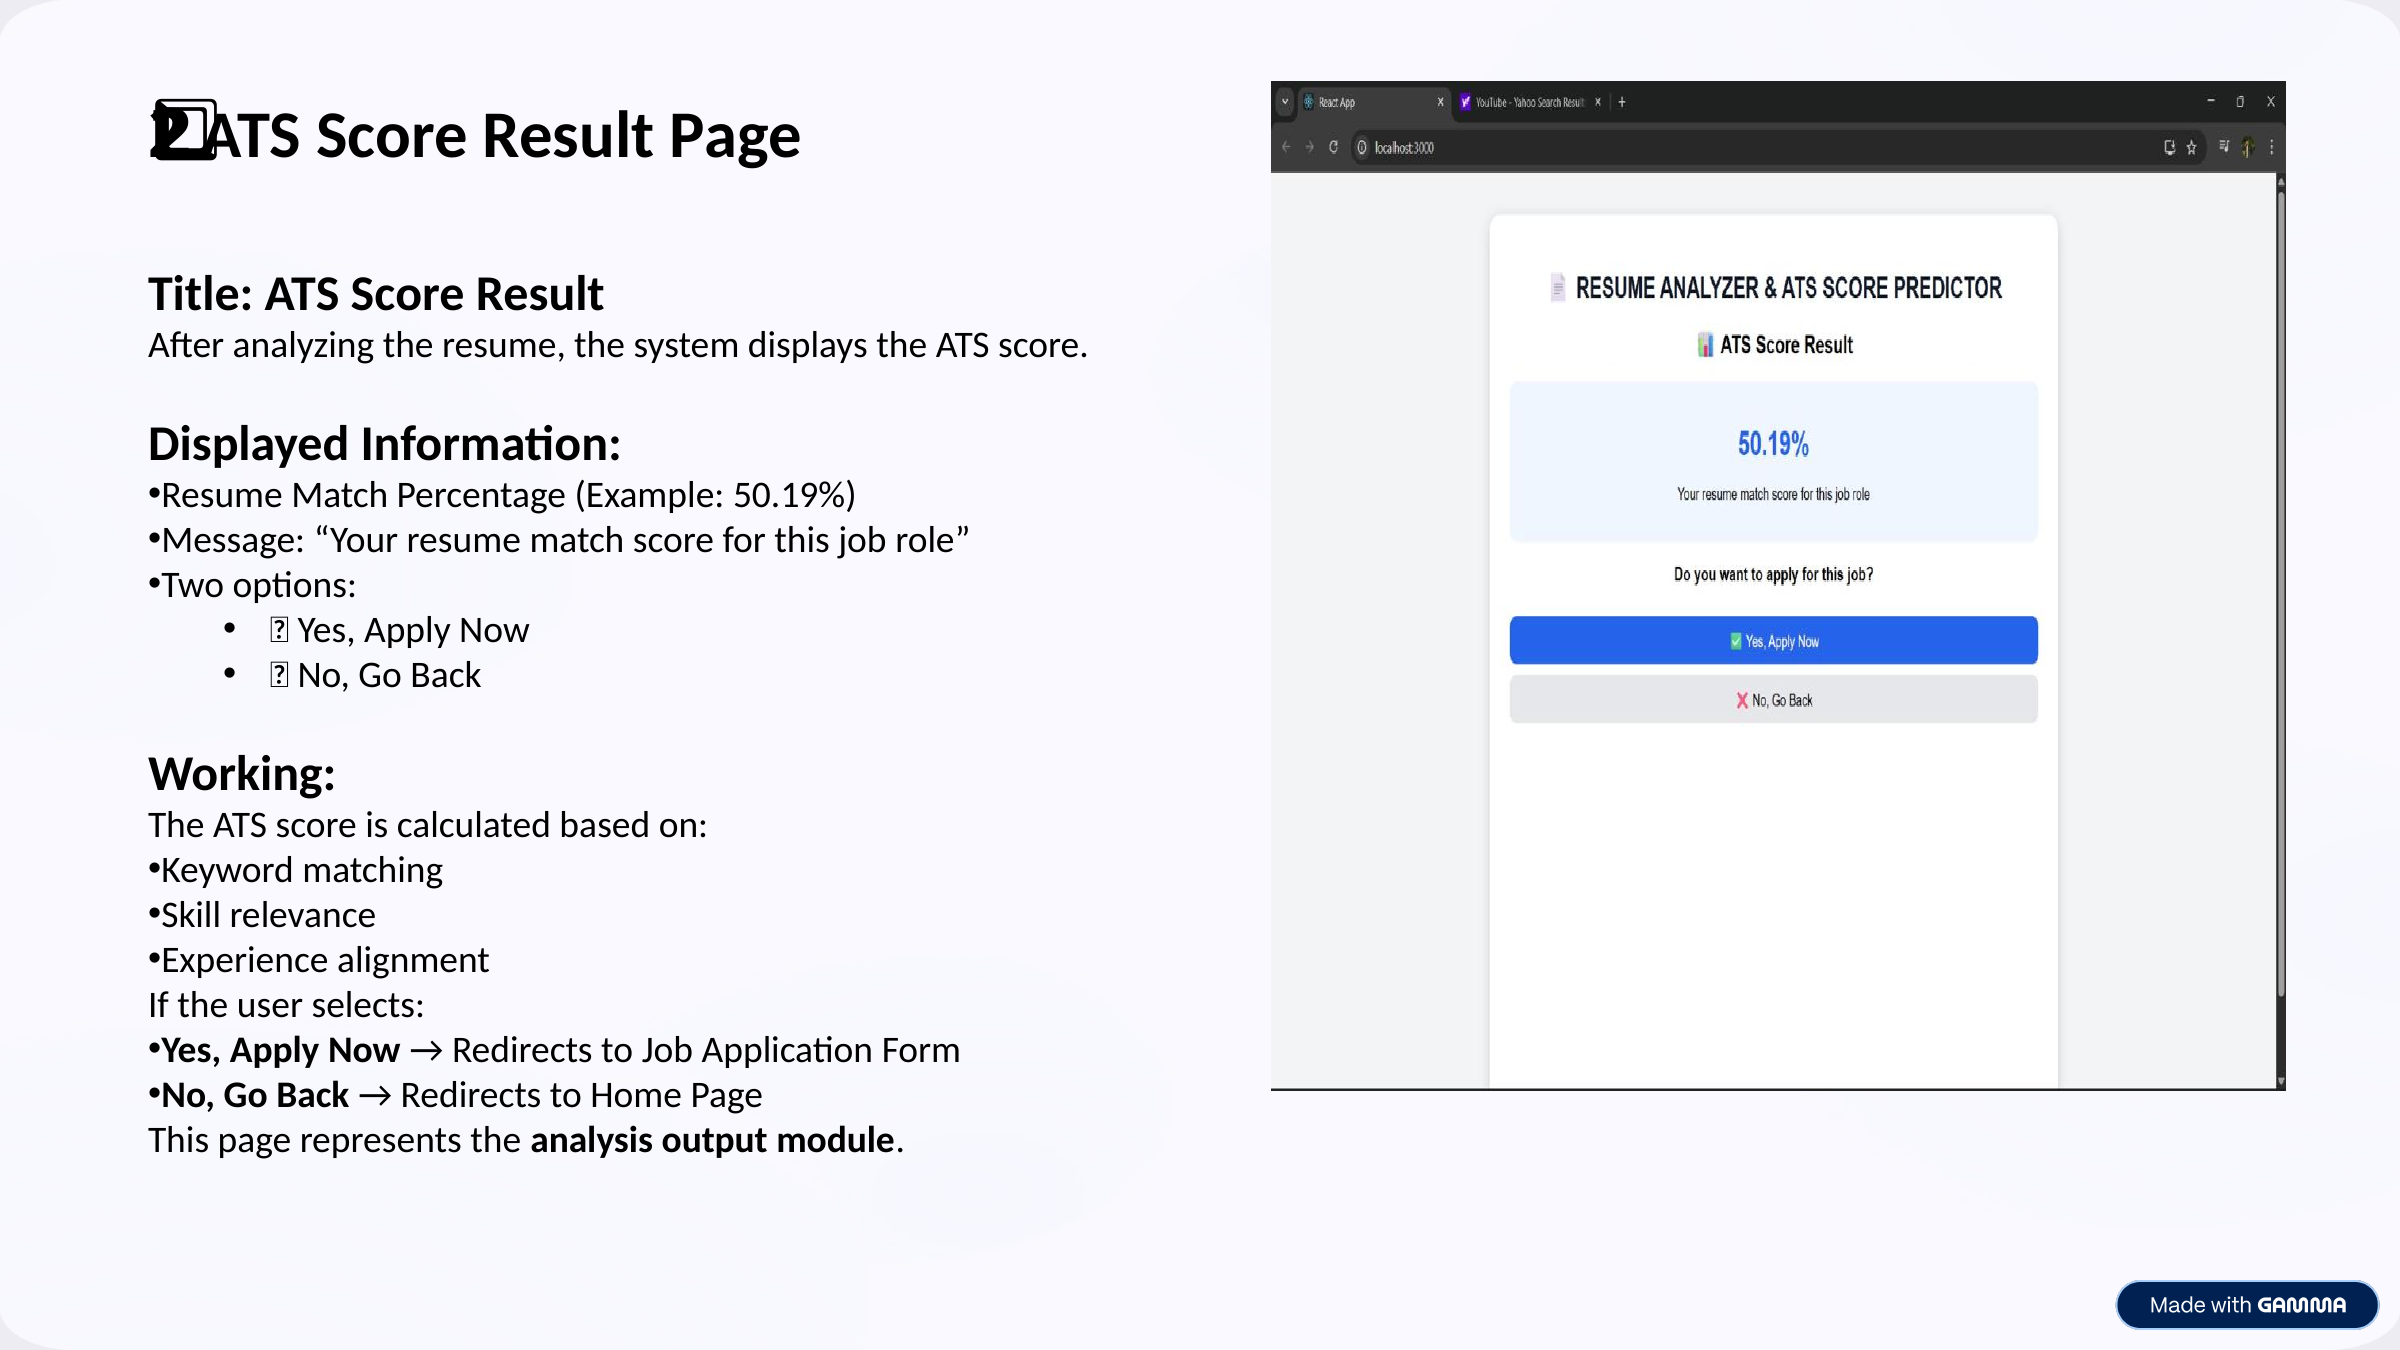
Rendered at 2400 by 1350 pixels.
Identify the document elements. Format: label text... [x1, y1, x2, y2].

picture [2106, 1271, 2389, 1339]
picture [1271, 80, 2286, 1091]
text_box 2️⃣ ATS Score Result Page Title: ATS Score Result After analyzing the resume, the system displays the ATS score. Displayed Information: Resume Match Percentage (Example: 50.19%) Message: “Your resume match score for this job role” Two options: ✅ Yes, Apply Now ❌ No, Go Back Working: The ATS score is calculated based on: Keyword matching Skill relevance Experience alignment If the user selects: Yes, Apply Now → Redirects to Job Application Form No, Go Back → Redirects to Home Page This page represents the analysis output module. [133, 82, 1528, 1168]
